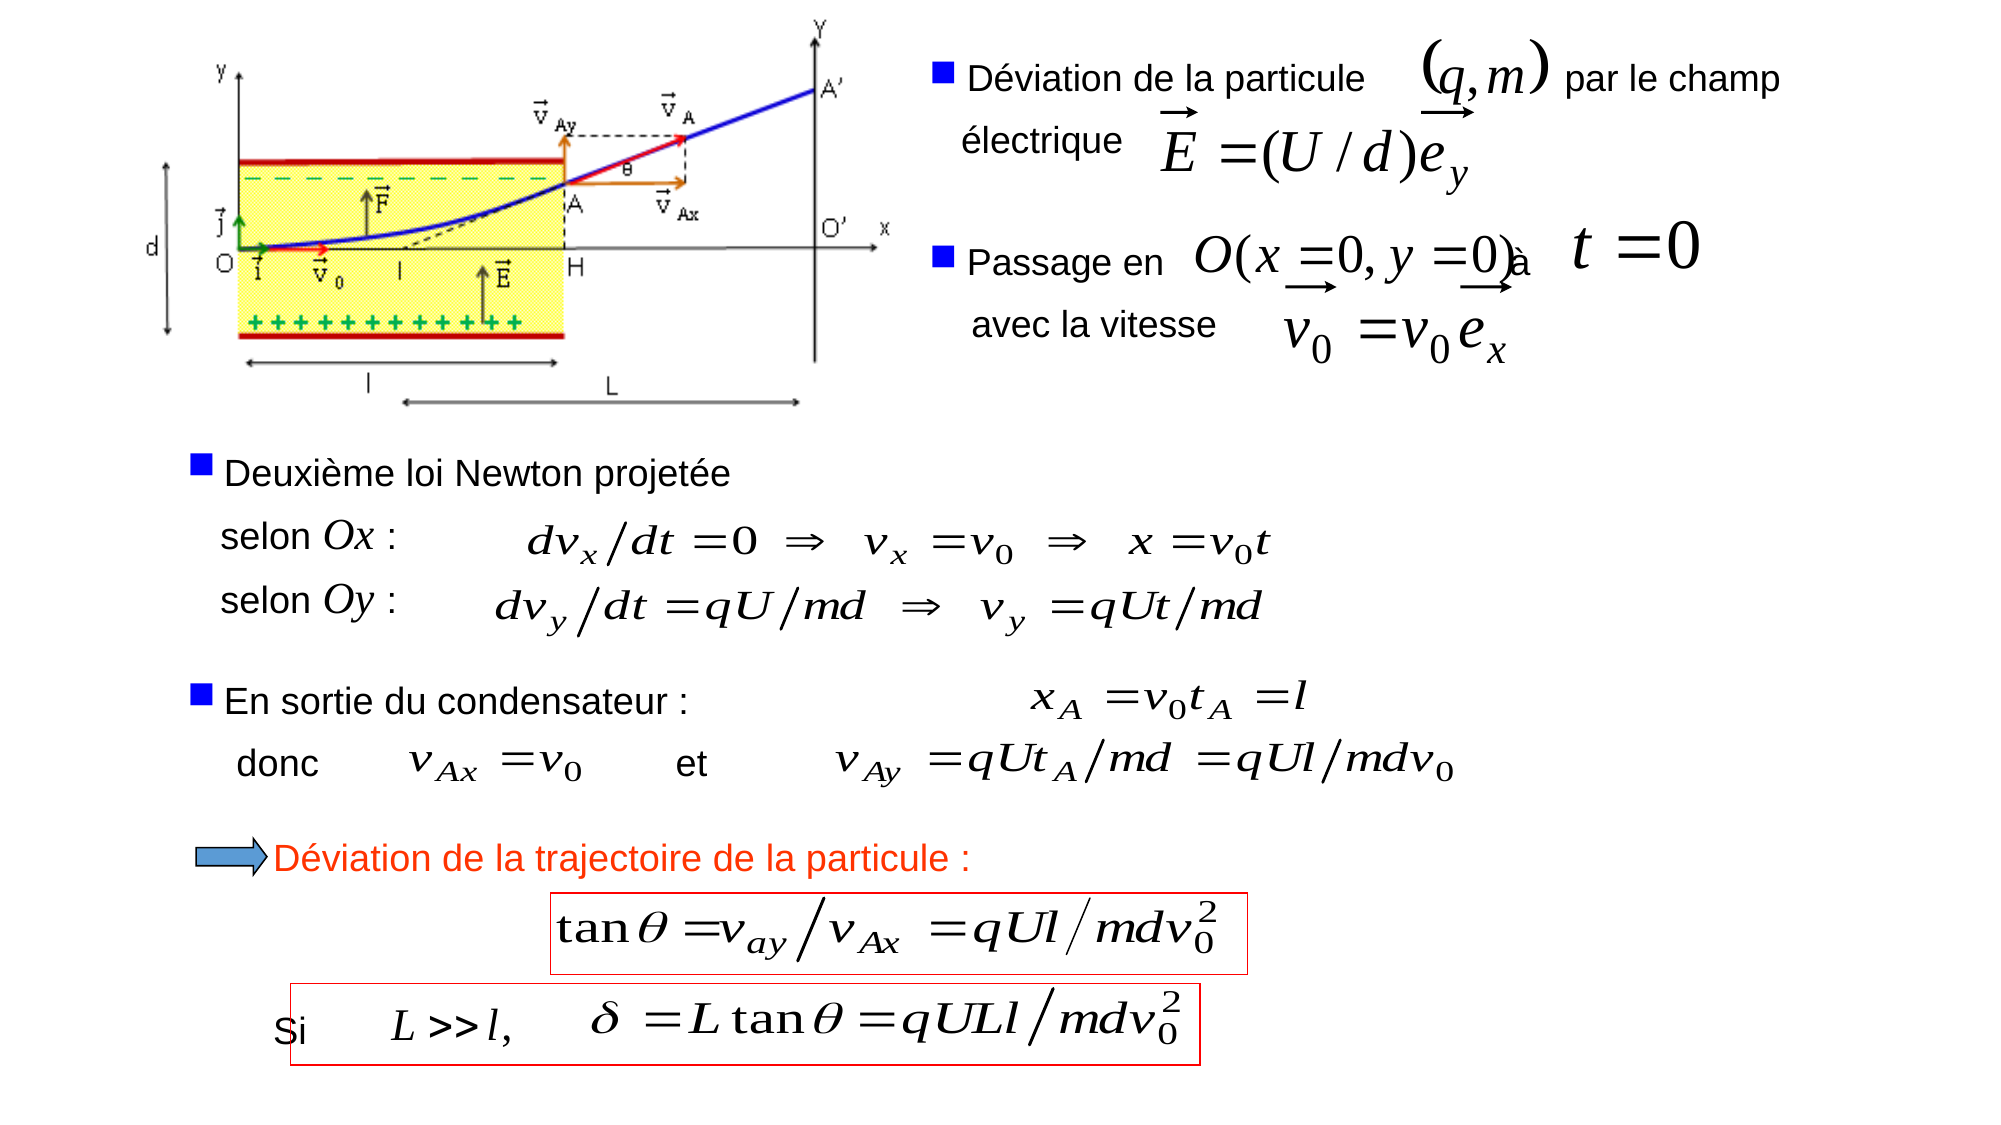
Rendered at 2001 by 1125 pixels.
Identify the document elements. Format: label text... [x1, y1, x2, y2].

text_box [1185, 217, 1528, 300]
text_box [1273, 300, 1528, 379]
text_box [373, 994, 521, 1063]
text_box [1148, 88, 1492, 214]
picture [107, 11, 928, 451]
list Déviation de la particule par le champ électrique Passage en à avec la vitesse [928, 52, 1856, 387]
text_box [1563, 203, 1711, 287]
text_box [1412, 38, 1555, 122]
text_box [172, 440, 1555, 1125]
